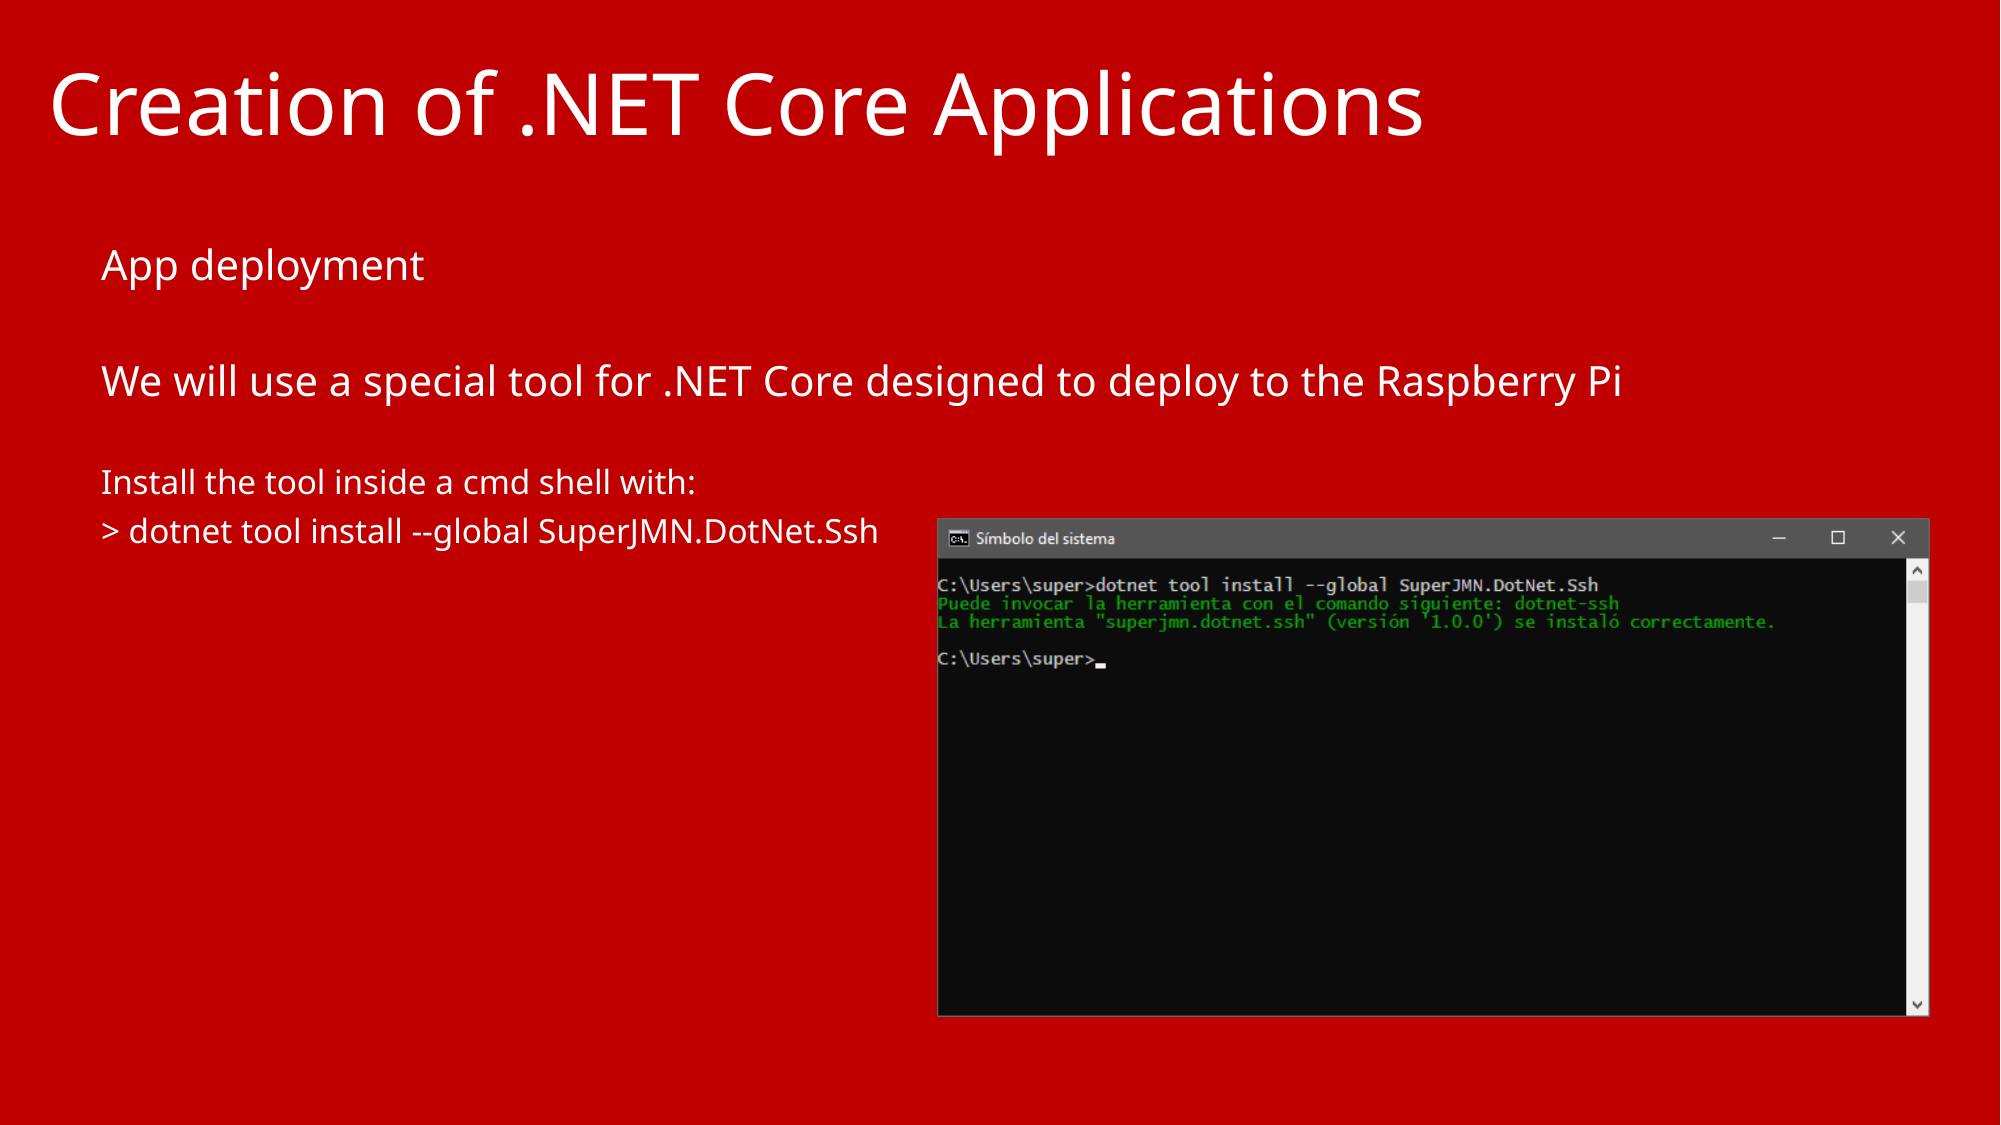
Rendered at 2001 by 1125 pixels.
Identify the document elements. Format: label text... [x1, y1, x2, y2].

text_box App deployment We will use a special tool for .NET Core designed to deploy to the Raspberry Pi Install the tool inside a cmd shell with: > dotnet tool install --global SuperJMN.DotNet.Ssh [70, 220, 1890, 575]
picture [937, 518, 1930, 1017]
list Creation of .NET Core Applications [18, 37, 1930, 179]
